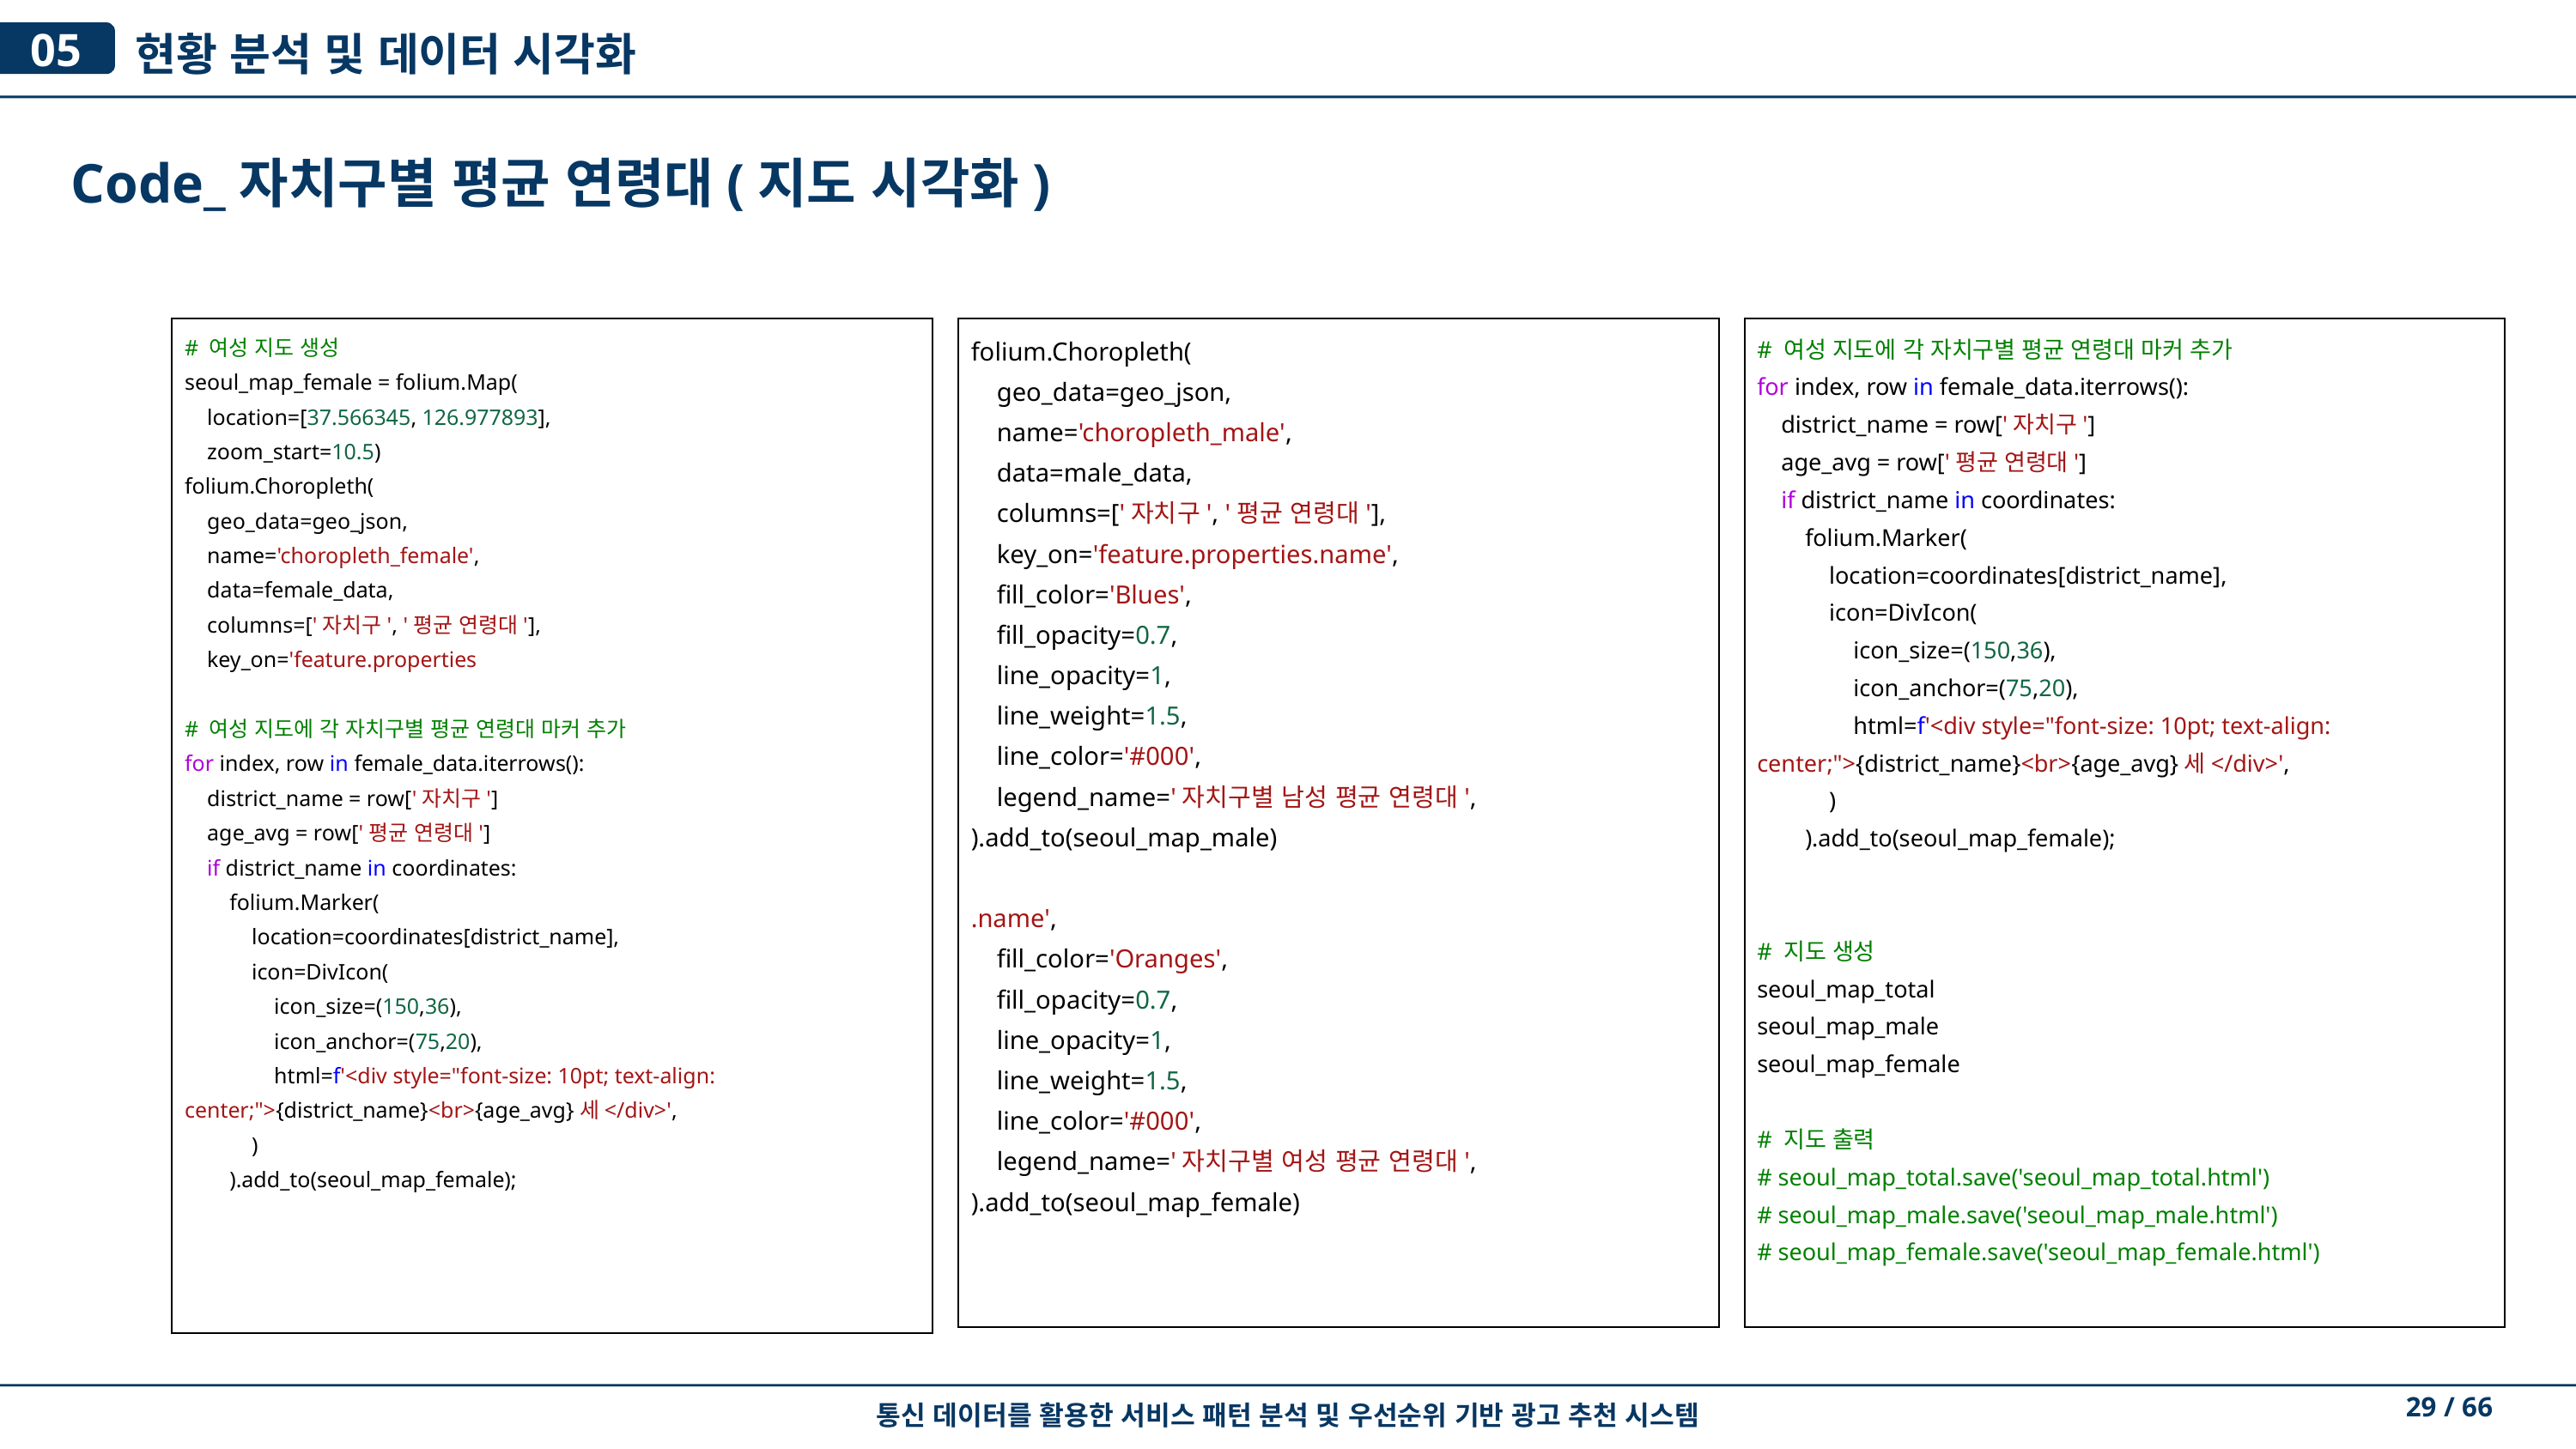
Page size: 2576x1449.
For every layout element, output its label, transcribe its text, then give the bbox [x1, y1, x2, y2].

text_box # 여성 지도에 각 자치구별 평균 연령대 마커 추가 for index, row in female_data.iterrows(): district_name = row['자치구'] age_avg = row['평균 연령대'] if district_name in coordinates: folium.Marker( location=coordinates[district_name], icon=DivIcon( icon_size=(150,36), icon_anchor=(75,20), html=f'<div style="font-size: 10pt; text-align: center;">{district_name}<br>{age_avg}세</div>', ) ).add_to(seoul_map_female); # 지도 생성 seoul_map_total seoul_map_male seoul_map_female # 지도 출력 # seoul_map_total.save('seoul_map_total.html') # seoul_map_male.save('seoul_map_male.html') # seoul_map_female.save('seoul_map_female.html') [1744, 318, 2506, 1328]
text_box Code_자치구별 평균 연령대(지도 시각화) [70, 136, 1147, 215]
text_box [0, 15, 2576, 99]
text_box folium.Choropleth( geo_data=geo_json, name='choropleth_male', data=male_data, columns=['자치구', '평균 연령대'], key_on='feature.properties.name', fill_color='Blues', fill_opacity=0.7, line_opacity=1, line_weight=1.5, line_color='#000', legend_name='자치구별 남성 평균 연령대', ).add_to(seoul_map_male) .name', fill_color='Oranges', fill_opacity=0.7, line_opacity=1, line_weight=1.5, line_color='#000', legend_name='자치구별 여성 평균 연령대', ).add_to(seoul_map_female) [957, 318, 1720, 1328]
text_box # 여성 지도 생성 seoul_map_female = folium.Map( location=[37.566345, 126.977893], zoom_start=10.5) folium.Choropleth( geo_data=geo_json, name='choropleth_female', data=female_data, columns=['자치구', '평균 연령대'], key_on='feature.properties # 여성 지도에 각 자치구별 평균 연령대 마커 추가 for index, row in female_data.iterrows(): district_name = row['자치구'] age_avg = row['평균 연령대'] if district_name in coordinates: folium.Marker( location=coordinates[district_name], icon=DivIcon( icon_size=(150,36), icon_anchor=(75,20), html=f'<div style="font-size: 10pt; text-align: center;">{district_name}<br>{age_avg}세</div>', ) ).add_to(seoul_map_female); [171, 318, 933, 1334]
